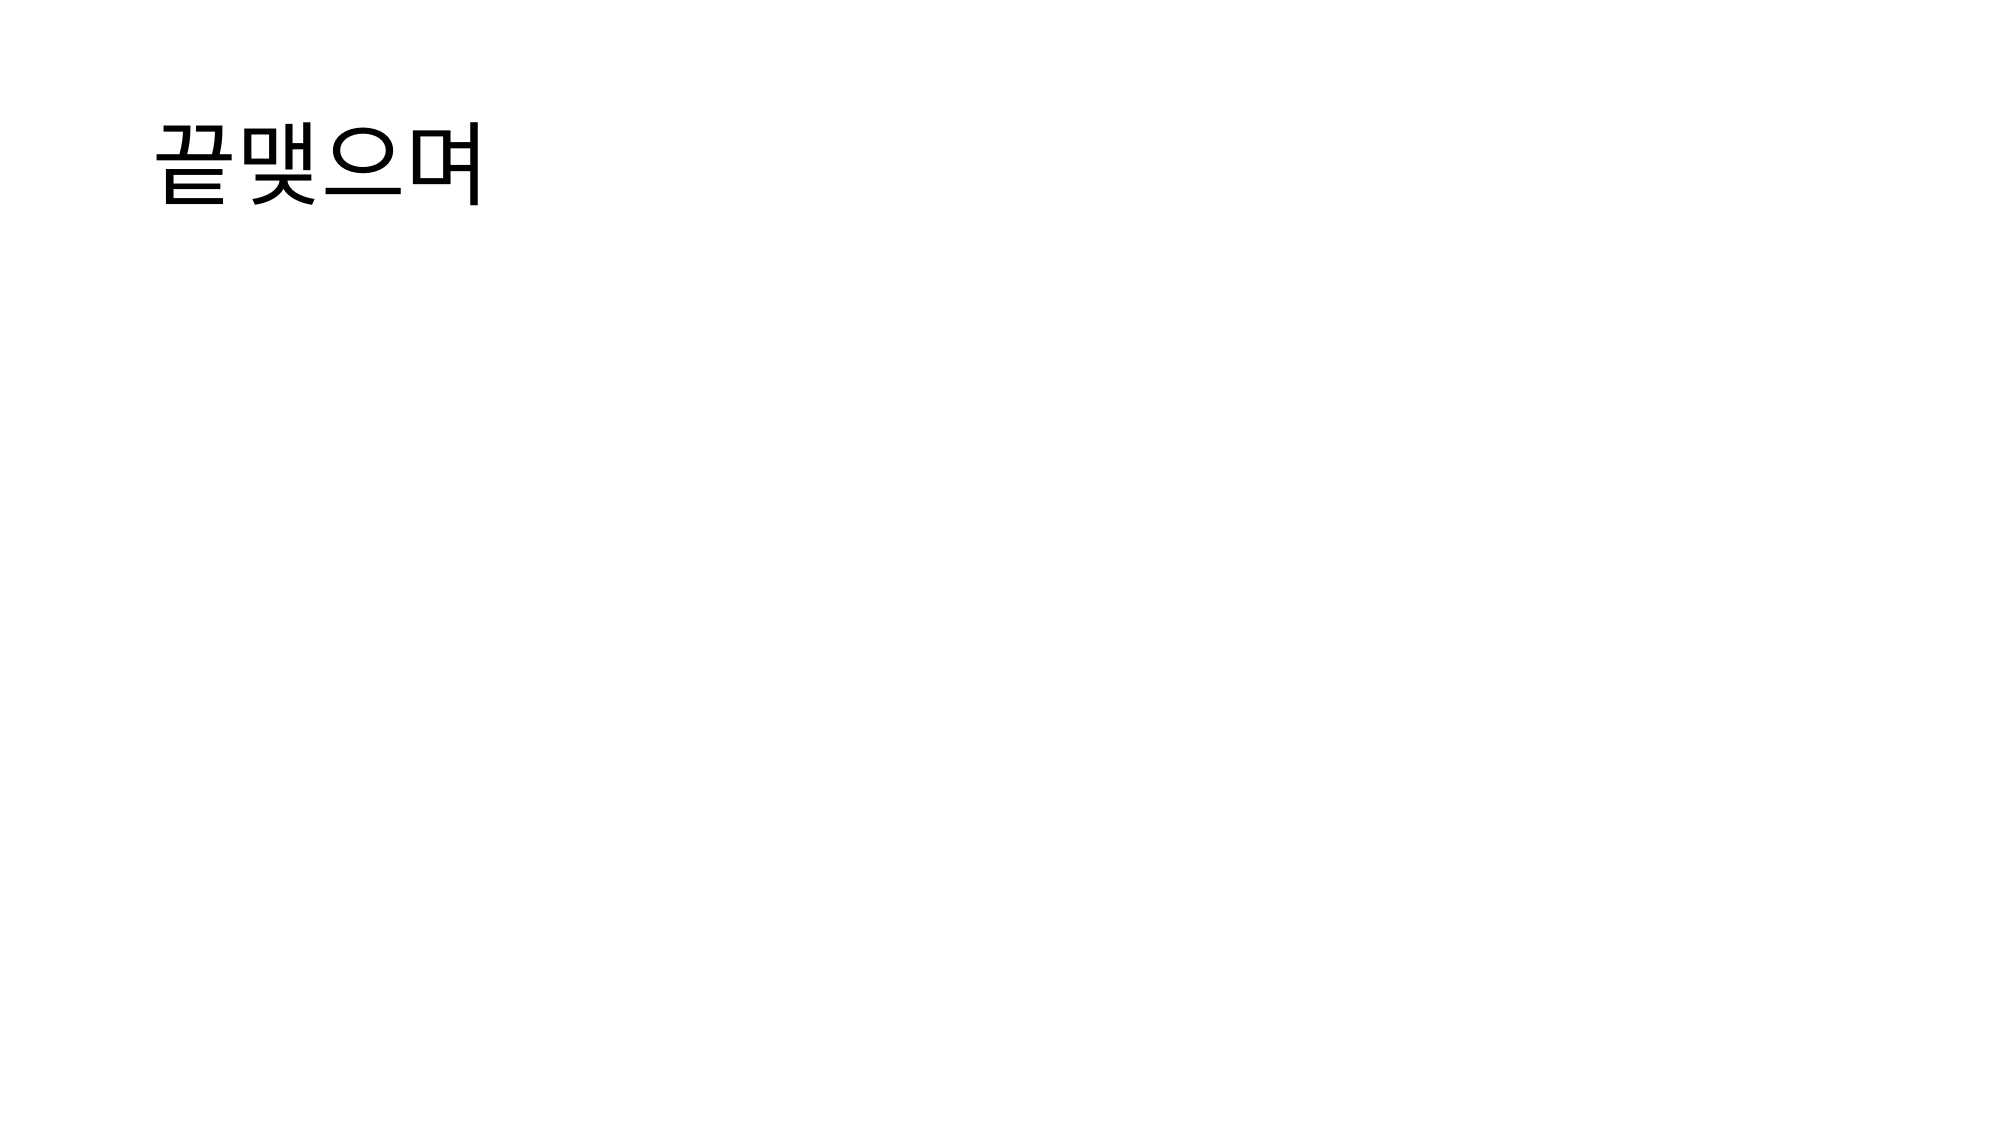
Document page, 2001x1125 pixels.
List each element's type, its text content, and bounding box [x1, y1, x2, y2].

title 끝맺으며 [137, 59, 1863, 278]
